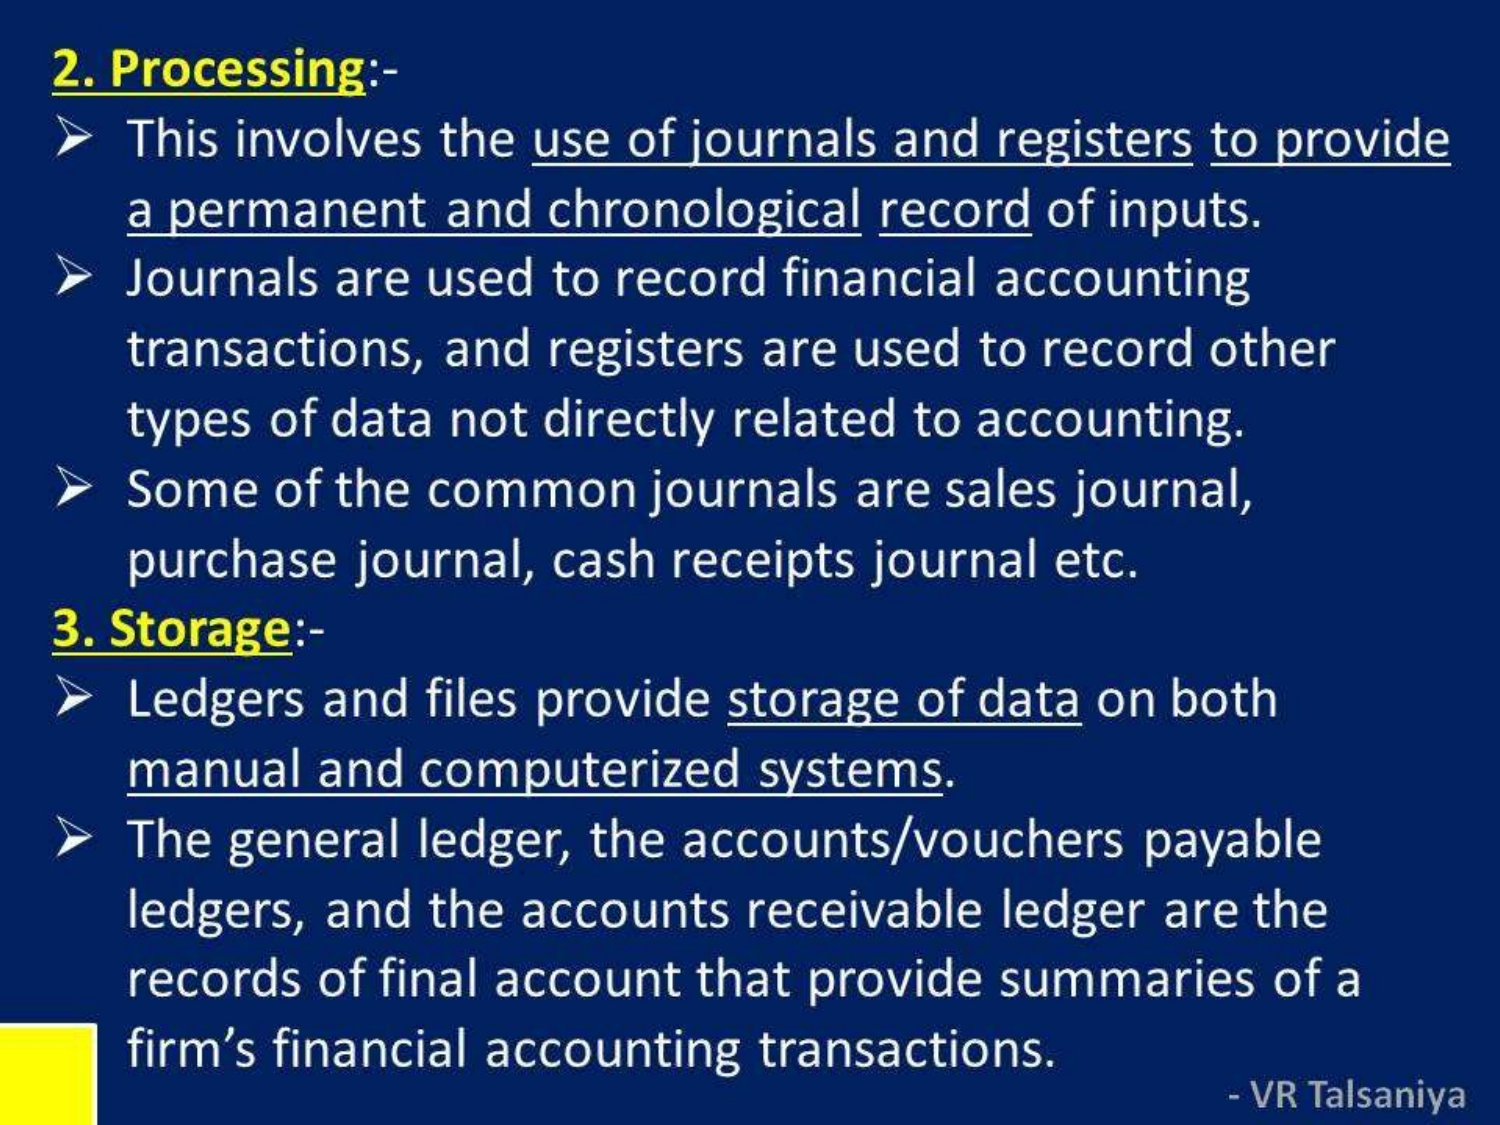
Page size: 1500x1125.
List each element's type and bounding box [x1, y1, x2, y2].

text_box [0, 0, 1500, 1125]
